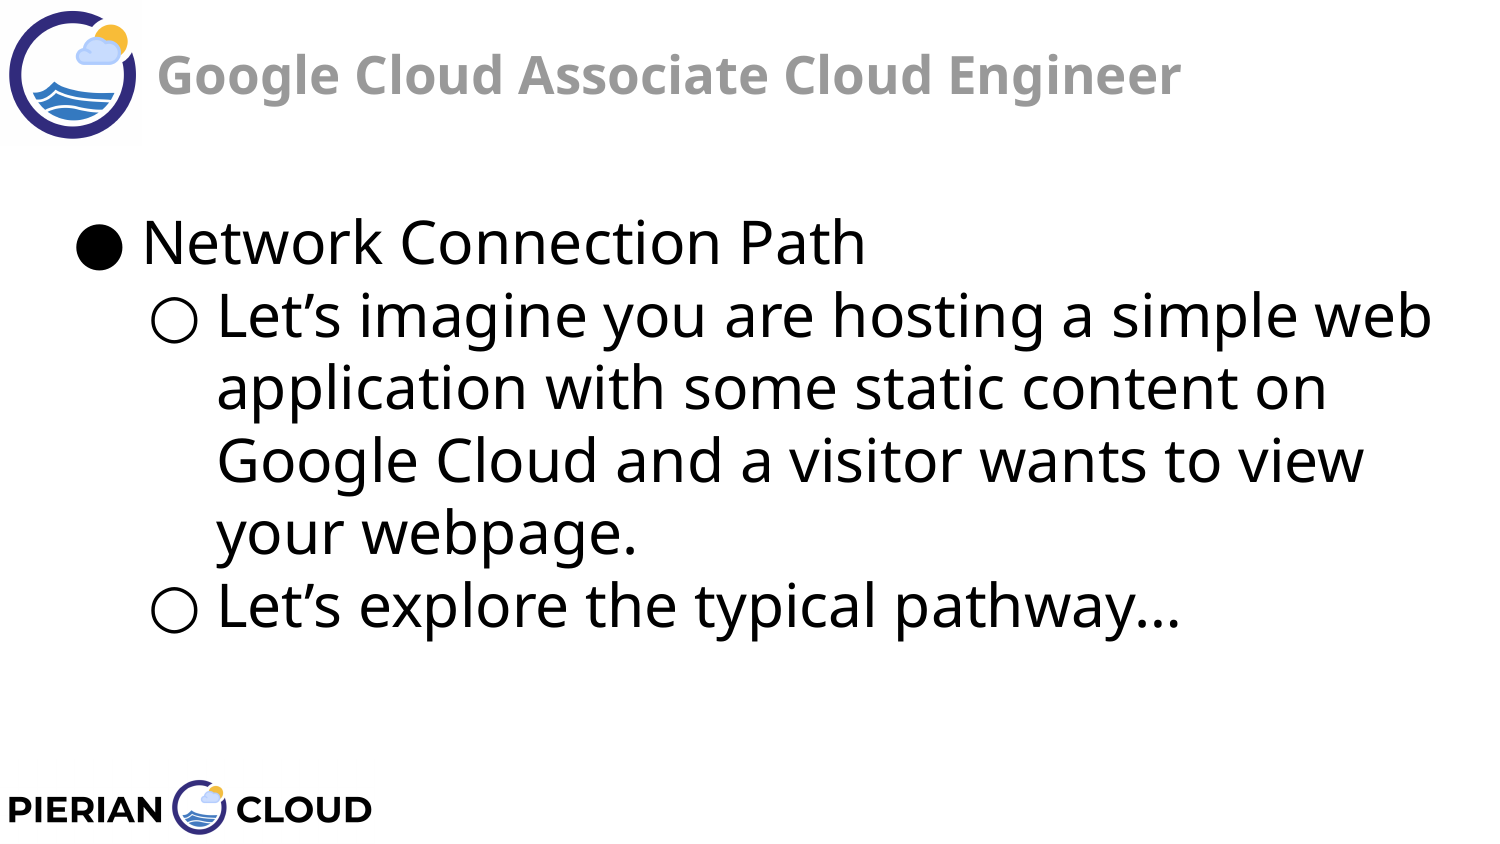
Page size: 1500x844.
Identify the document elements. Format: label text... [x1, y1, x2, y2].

subtitle Network Connection Path Let’s imagine you are hosting a simple web application with some static content on Google Cloud and a visitor wants to view your webpage. Let’s explore the typical pathway… [51, 189, 1476, 750]
picture [0, 0, 142, 146]
title Google Cloud Associate Cloud Engineer [146, 25, 1420, 120]
picture [0, 758, 375, 844]
